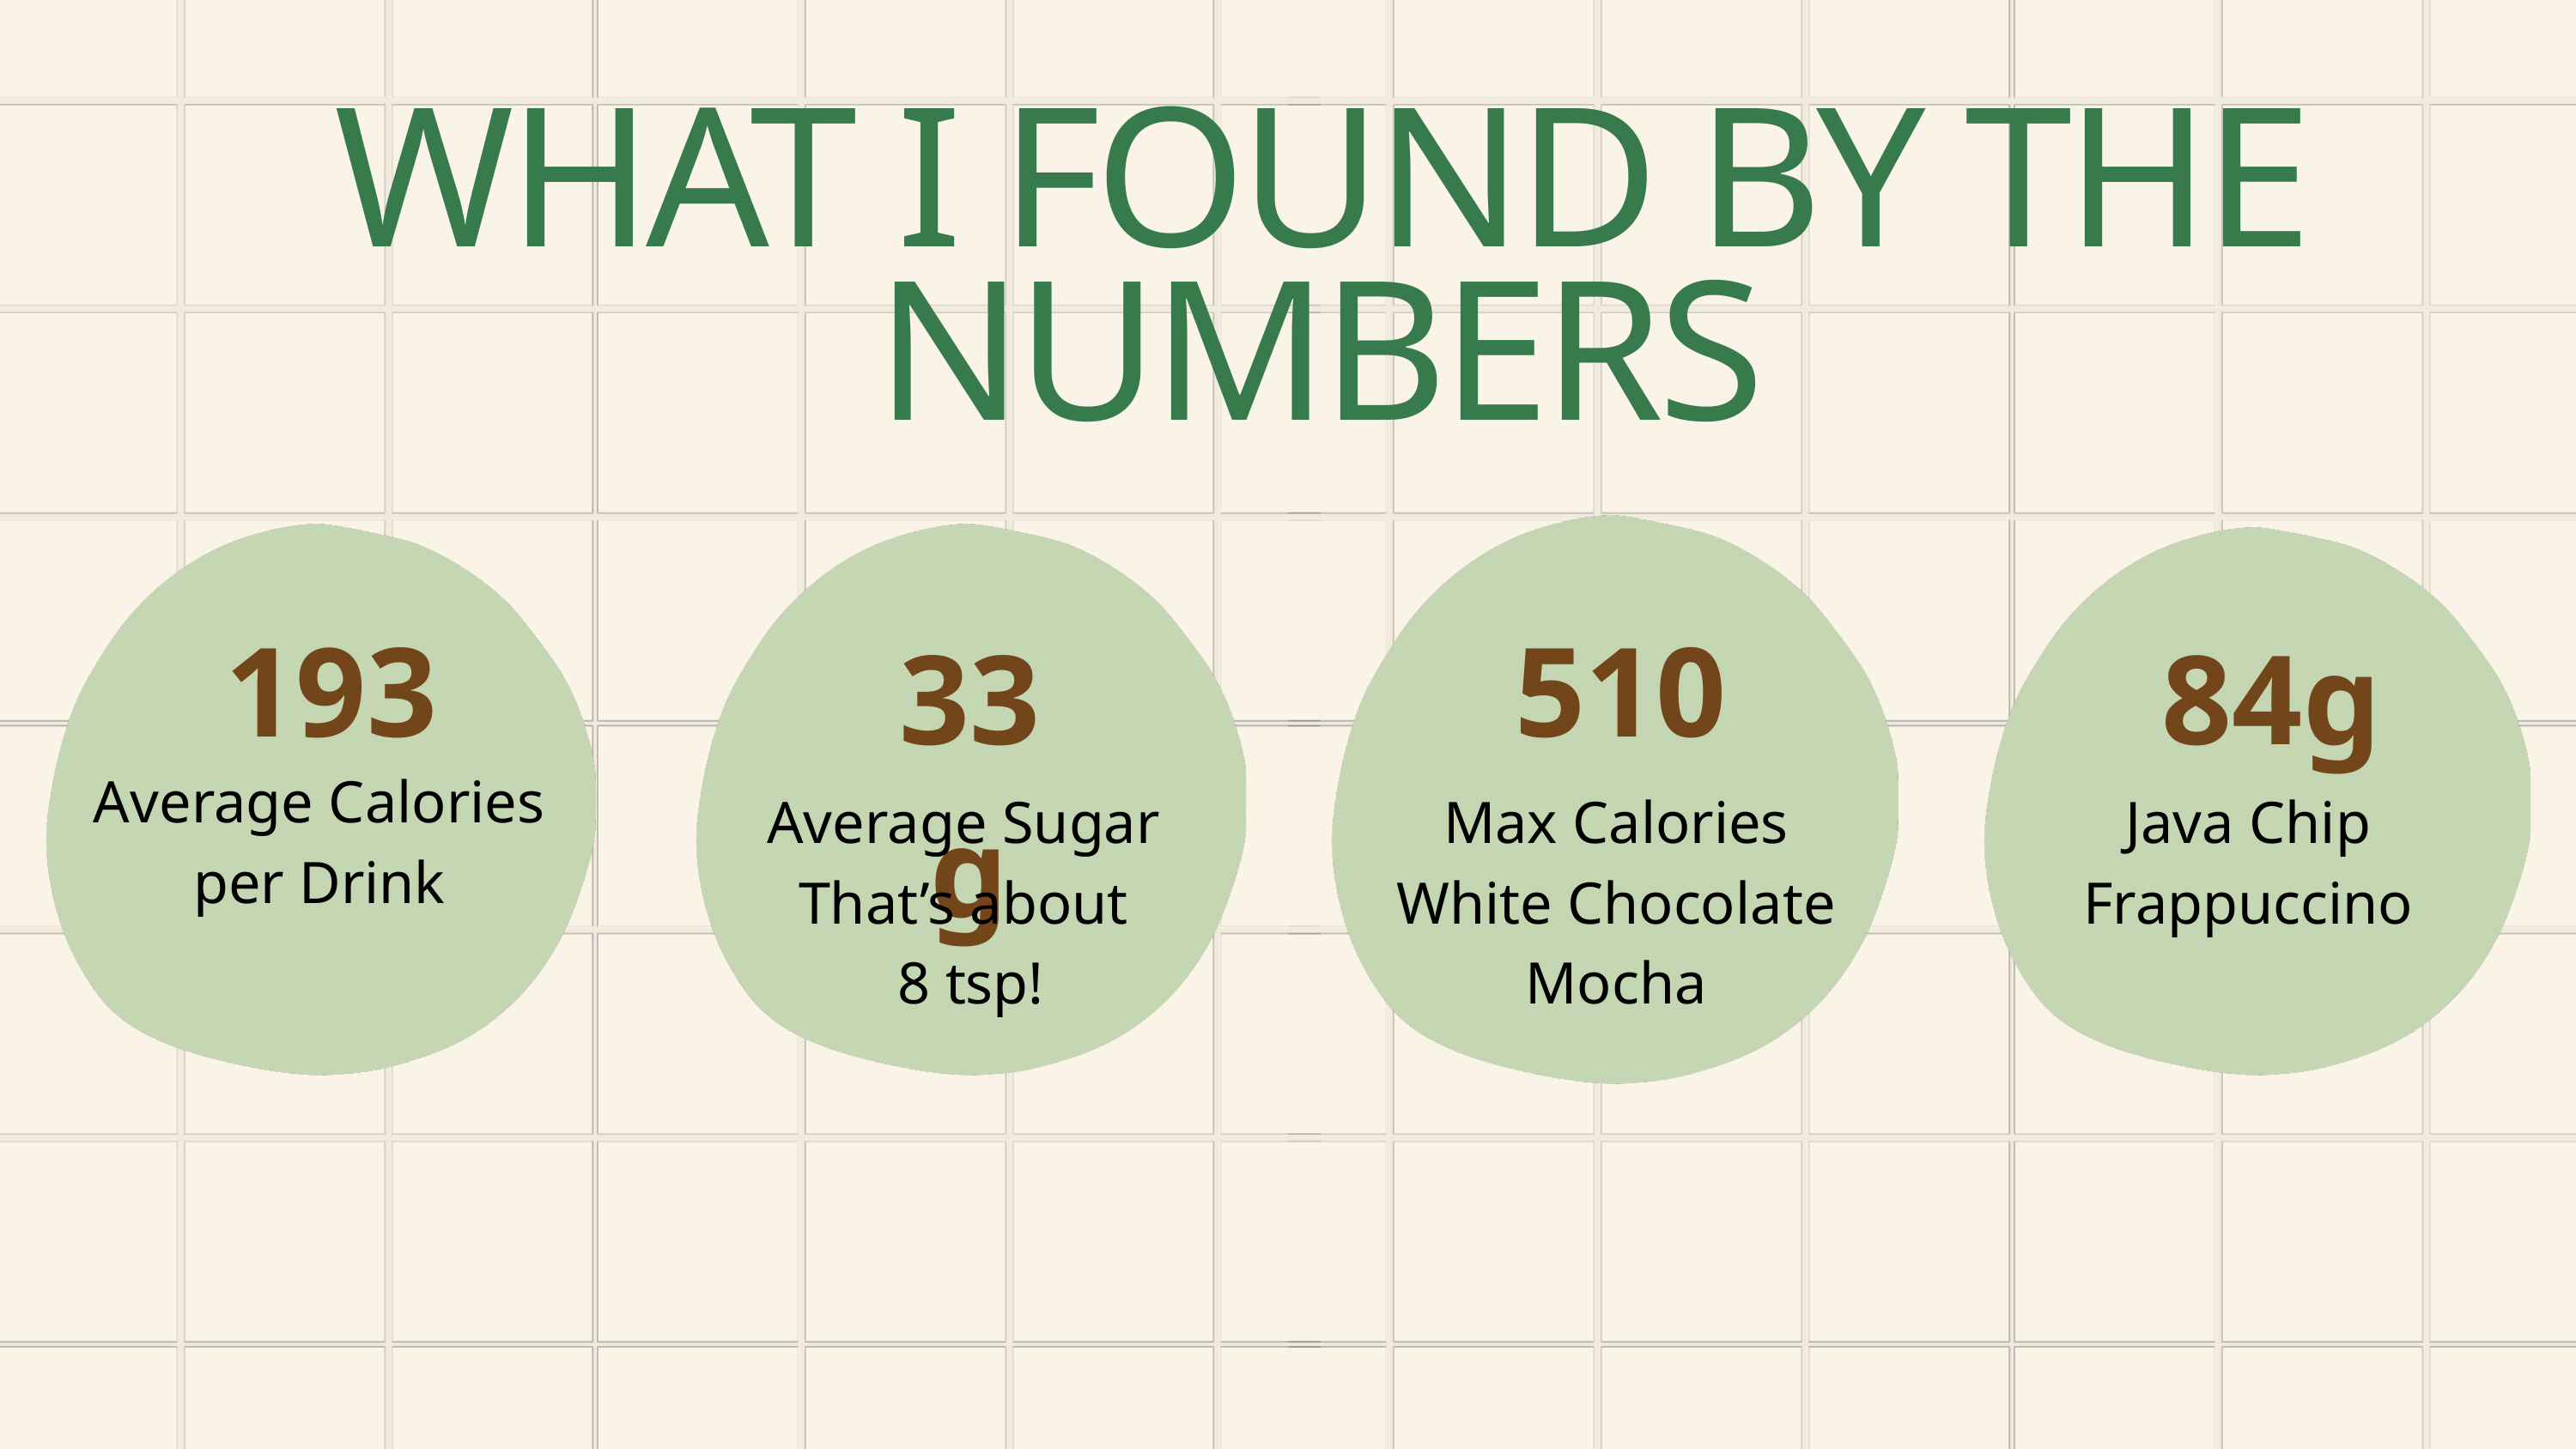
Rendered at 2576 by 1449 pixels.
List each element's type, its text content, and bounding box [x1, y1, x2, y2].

text_box [43, 915, 596, 1076]
text_box [693, 524, 1247, 774]
text_box Average Sugar That’s about 8 tsp! [681, 774, 1247, 1016]
text_box [1328, 515, 1899, 1084]
text_box 33g [862, 597, 1078, 774]
text_box 510 [1503, 588, 1739, 761]
text_box Average Calories per Drink [37, 754, 602, 915]
text_box [43, 524, 596, 754]
text_box [1981, 527, 2531, 774]
text_box [0, 0, 1321, 1449]
text_box 193 [213, 588, 450, 754]
text_box Max Calories White Chocolate Mocha [1334, 774, 1899, 1016]
text_box WHAT I FOUND BY THE NUMBERS [16, 111, 2576, 460]
text_box [1321, 460, 2576, 1449]
text_box Java Chip Frappuccino [1965, 774, 2531, 936]
text_box [1981, 936, 2531, 1076]
text_box 84g [2160, 597, 2383, 770]
text_box [693, 1016, 1247, 1076]
text_box [1321, 0, 2576, 111]
